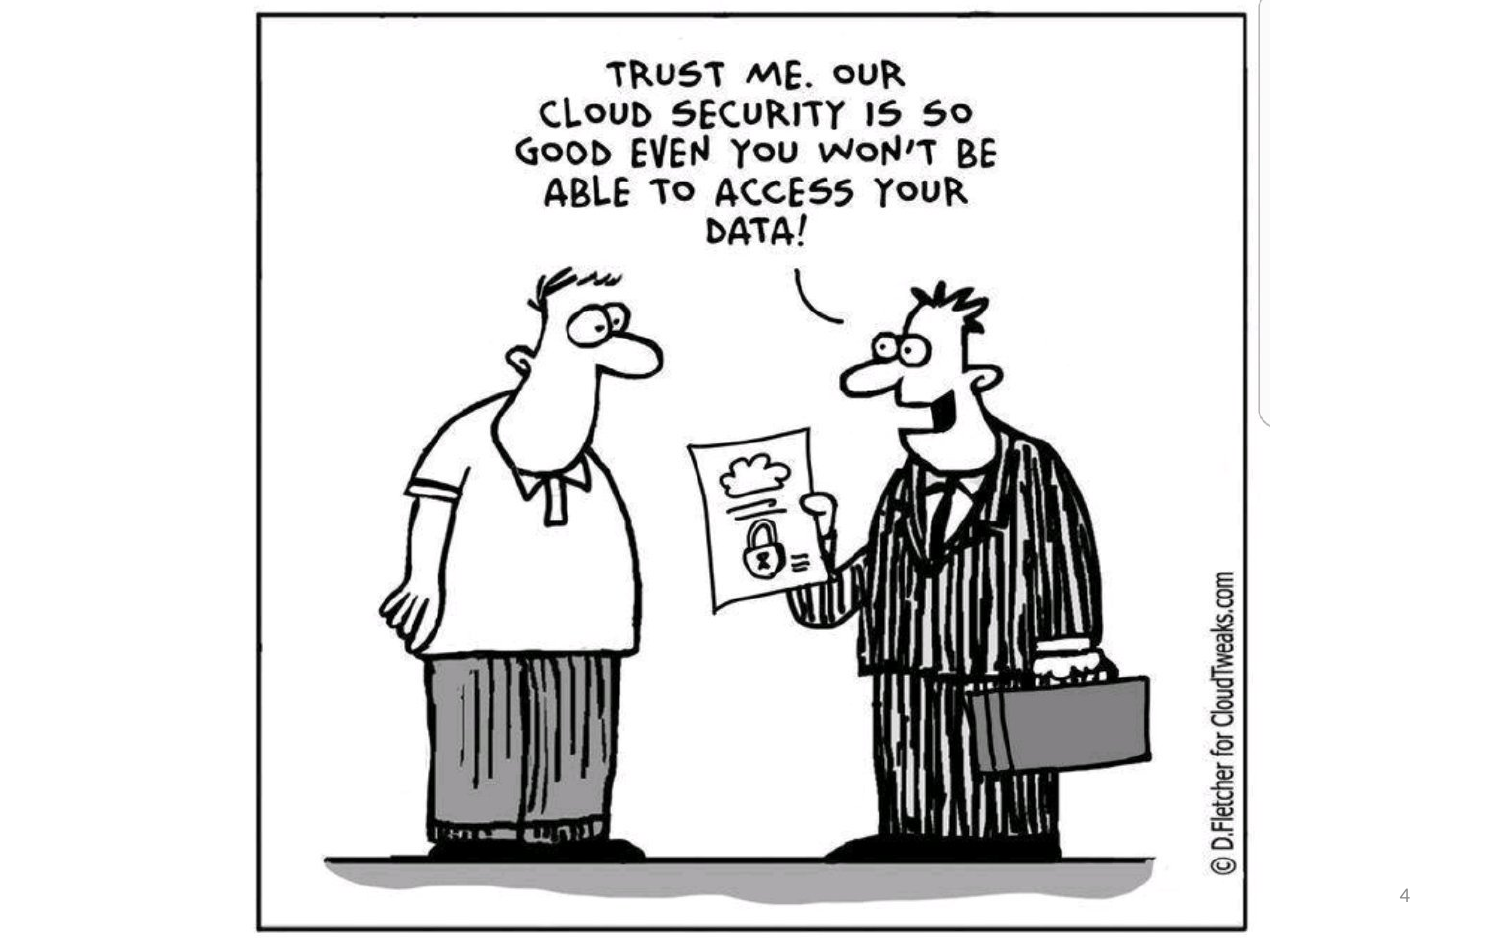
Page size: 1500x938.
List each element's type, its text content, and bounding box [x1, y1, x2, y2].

picture [230, 0, 1270, 938]
slide_number 4 [1274, 868, 1425, 919]
